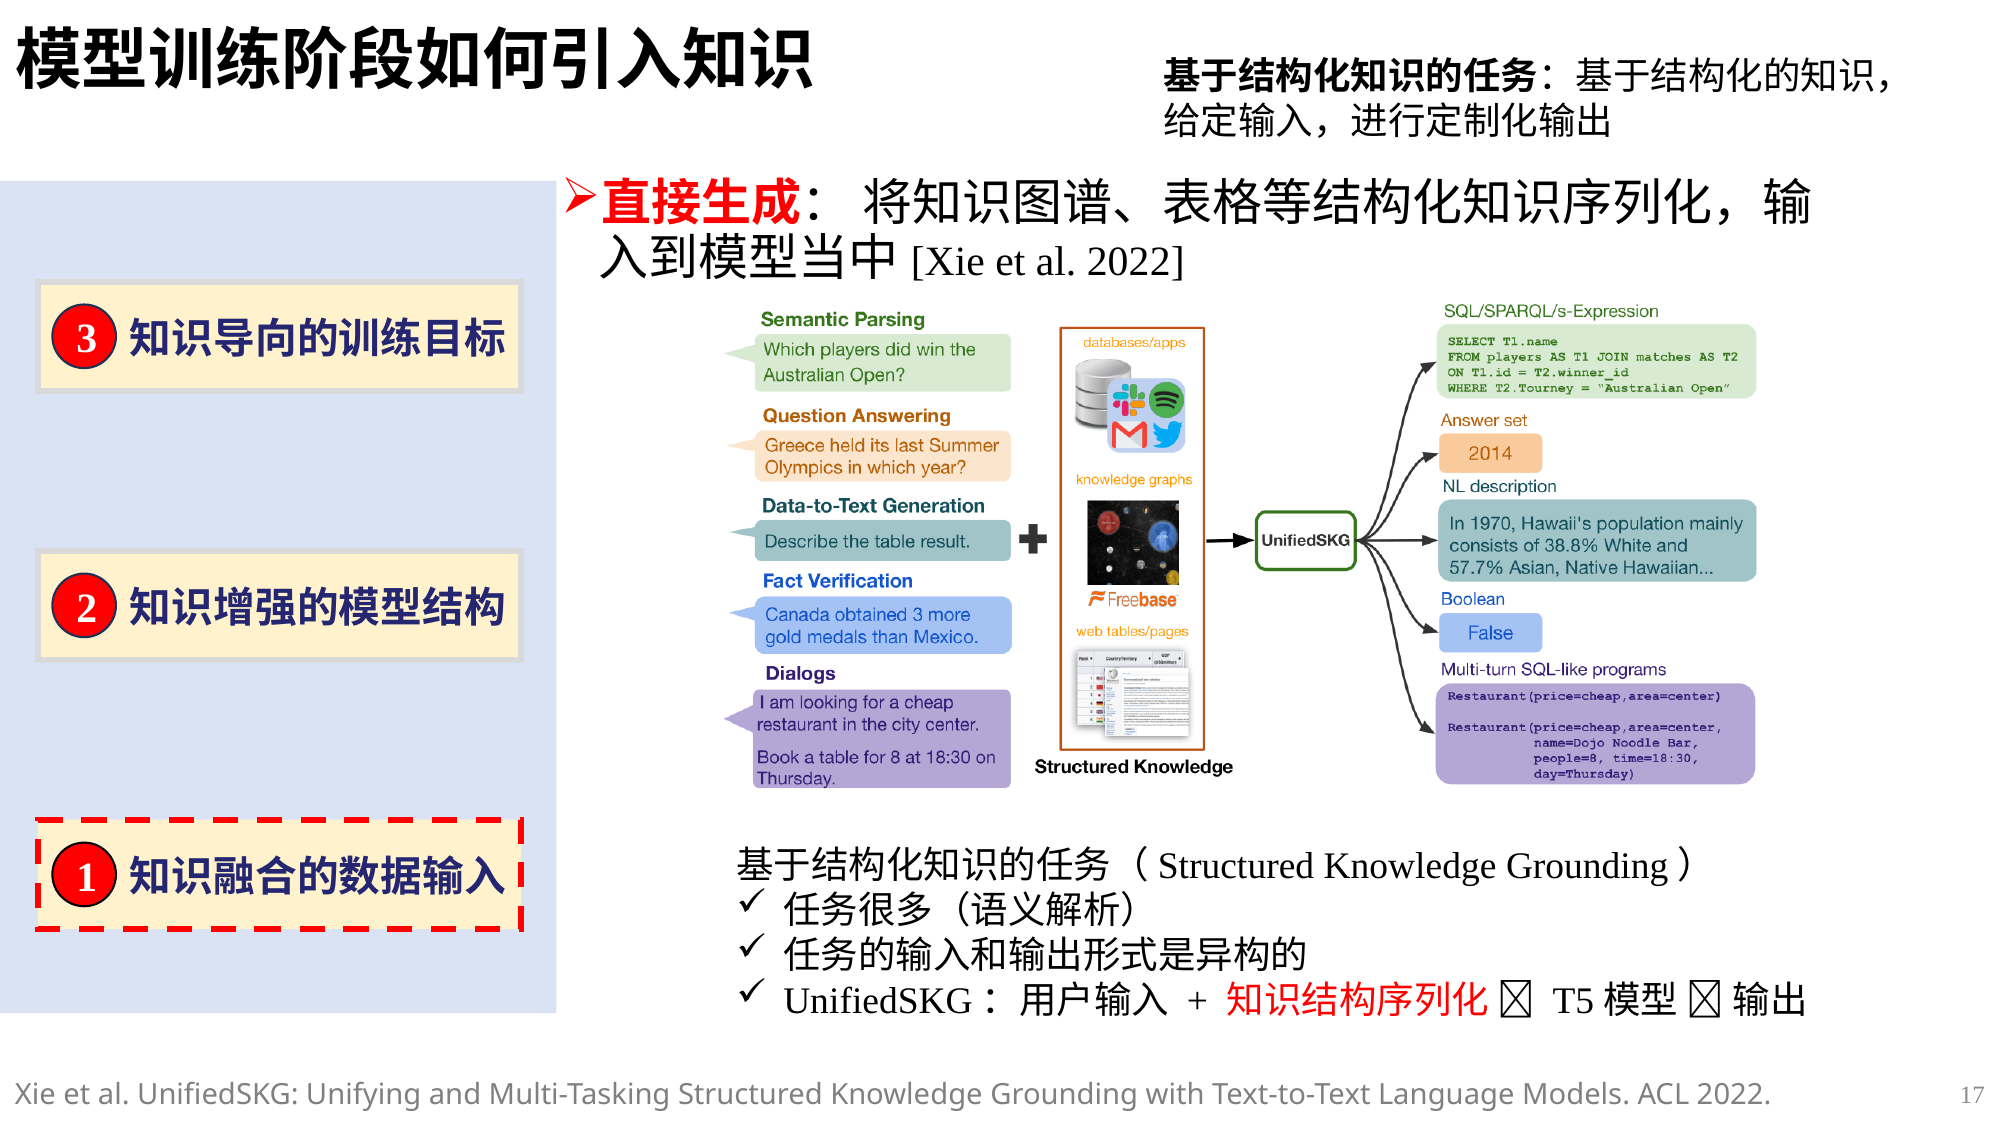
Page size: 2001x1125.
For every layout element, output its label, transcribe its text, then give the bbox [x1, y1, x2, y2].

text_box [37, 281, 521, 392]
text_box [37, 819, 521, 930]
text_box [0, 180, 546, 1014]
slide_number 17 [1550, 1063, 2000, 1124]
title 模型训练阶段如何引入知识 [0, 6, 1325, 119]
text_box 基于结构化知识的任务：基于结构化的知识，给定输入，进行定制化输出 [1148, 44, 1933, 150]
list 直接生成： 将知识图谱、表格等结构化知识序列化，输入到模型当中[Xie et al. 2022] [546, 170, 1863, 1014]
text_box Xie et al. UnifiedSKG: Unifying and Multi-Tasking Structured Knowledge Grounding with Text-to-Text Language Models. ACL 2022. [0, 1067, 1550, 1118]
text_box 基于结构化知识的任务（Structured Knowledge Grounding） 任务很多（语义解析） 任务的输入和输出形式是异构的 UnifiedSKG：用户输入 + 知识结构序列化  T5模型  输出 [721, 833, 1858, 1029]
picture [721, 292, 1763, 809]
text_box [37, 550, 521, 661]
